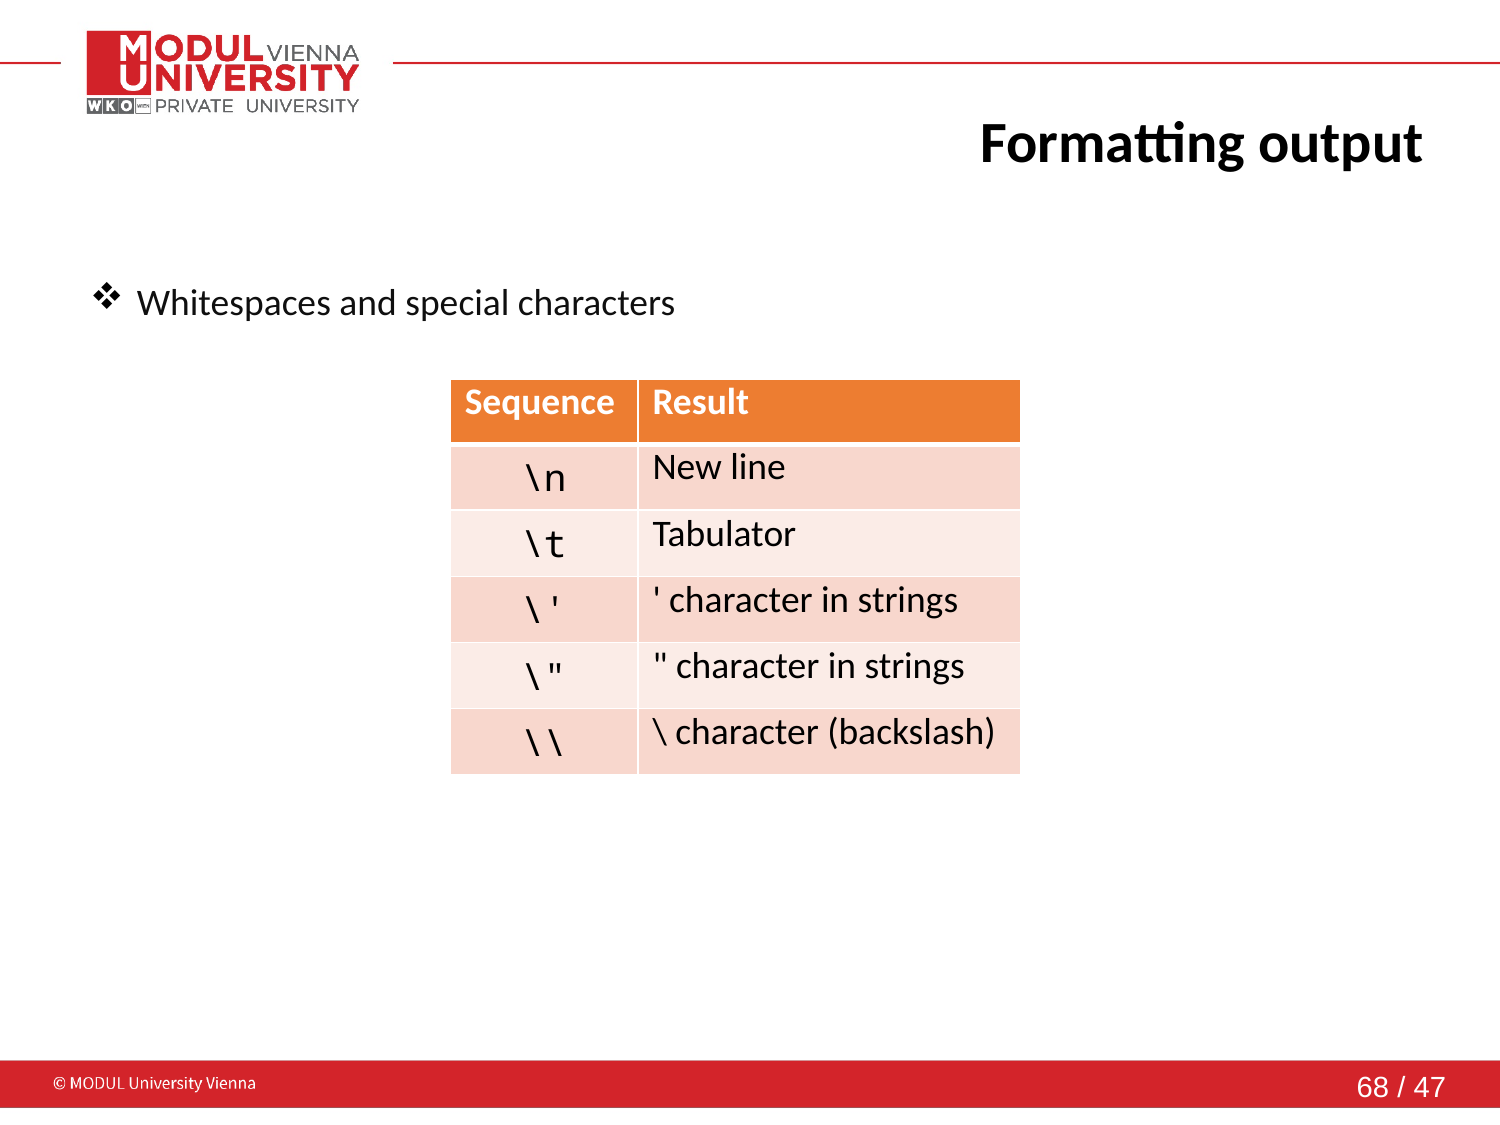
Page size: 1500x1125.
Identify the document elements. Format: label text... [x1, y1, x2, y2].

table_cell \n [451, 447, 637, 509]
table_cell \ character (backslash) [639, 709, 1020, 774]
table_cell " character in strings [639, 643, 1020, 708]
table_cell ' character in strings [639, 577, 1020, 642]
picture [0, 0, 1500, 1125]
title Formatting output [51, 45, 1439, 233]
table_header Sequence [451, 380, 637, 442]
table_header Result [639, 380, 1020, 442]
table_cell \' [451, 577, 637, 642]
list Whitespaces and special characters [75, 263, 1420, 706]
table_cell \t [451, 511, 637, 576]
table_cell \" [451, 643, 637, 708]
table_cell \\ [451, 709, 637, 774]
table_cell Tabulator [639, 511, 1020, 576]
table_cell New line [639, 447, 1020, 509]
